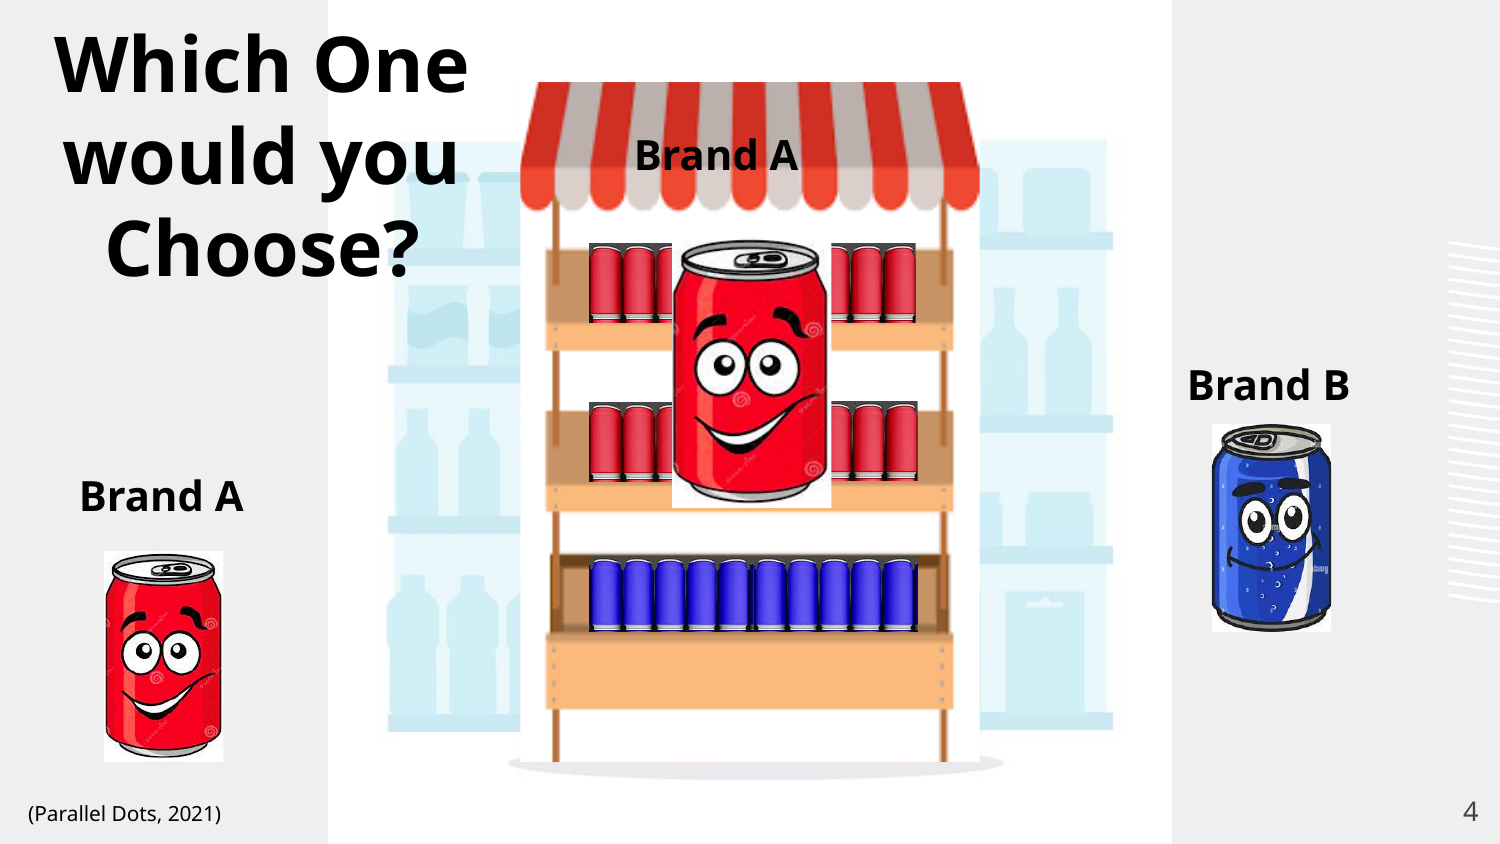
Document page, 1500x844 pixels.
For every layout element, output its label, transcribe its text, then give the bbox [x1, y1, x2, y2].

slide_number 4 [1403, 779, 1494, 844]
text_box Which One would you Choose? [0, 0, 325, 308]
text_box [63, 454, 264, 762]
picture [327, 0, 1173, 844]
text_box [1171, 343, 1372, 632]
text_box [618, 113, 885, 508]
text_box (Parallel Dots, 2021) [13, 788, 316, 839]
